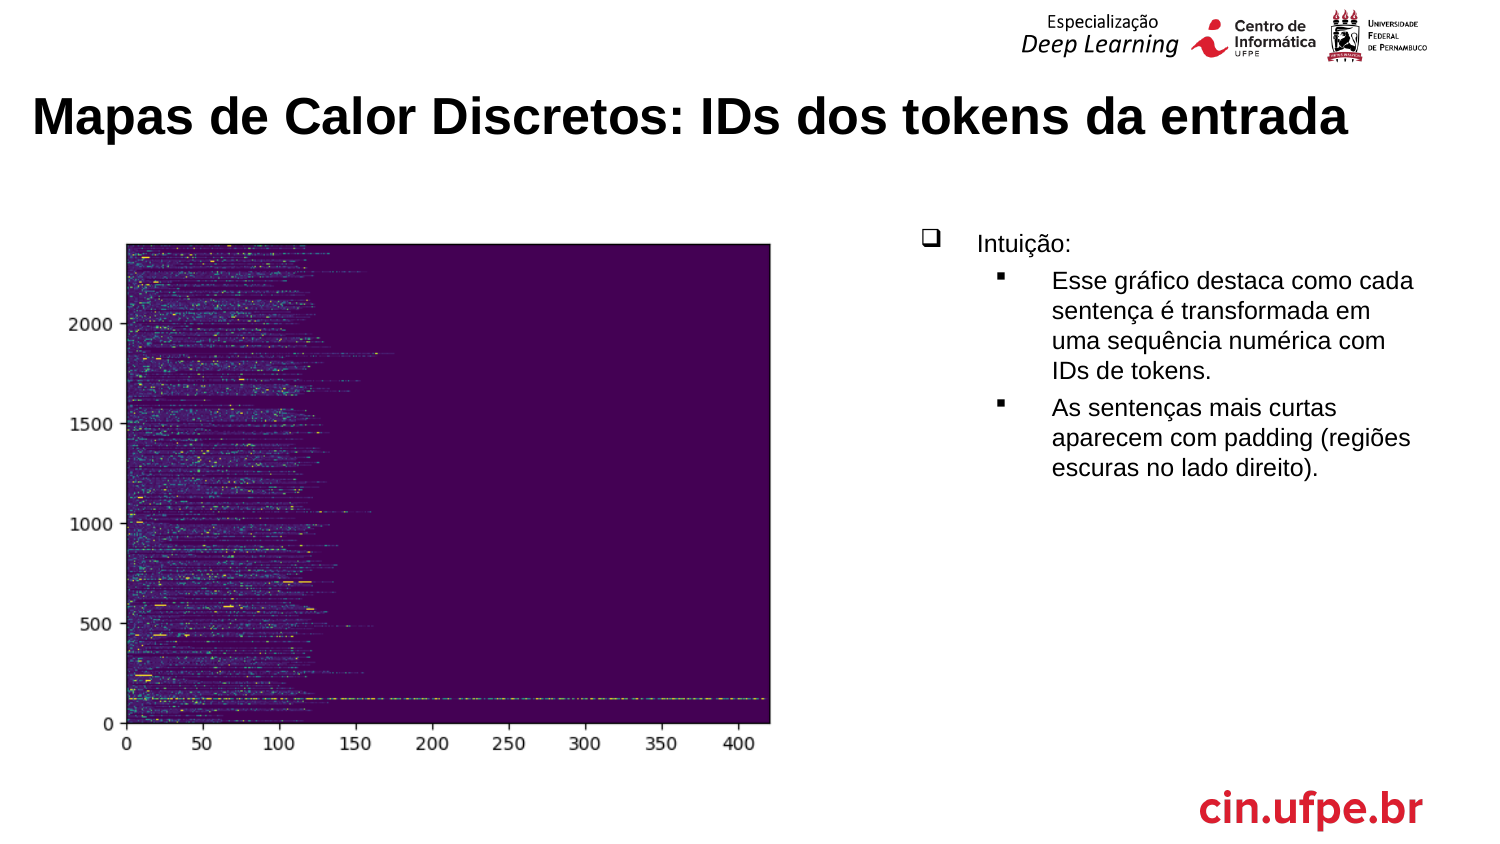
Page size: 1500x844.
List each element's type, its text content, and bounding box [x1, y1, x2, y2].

picture [972, 0, 1442, 43]
picture [55, 231, 781, 767]
picture [1198, 784, 1425, 832]
list Intuição: Esse gráfico destaca como cada sentença é transformada em uma sequência numérica com IDs de tokens. As sentenças mais curtas aparecem com padding (regiões escuras no lado direito). [886, 219, 1436, 720]
title Mapas de Calor Discretos: IDs dos tokens da entrada [17, 43, 1500, 185]
